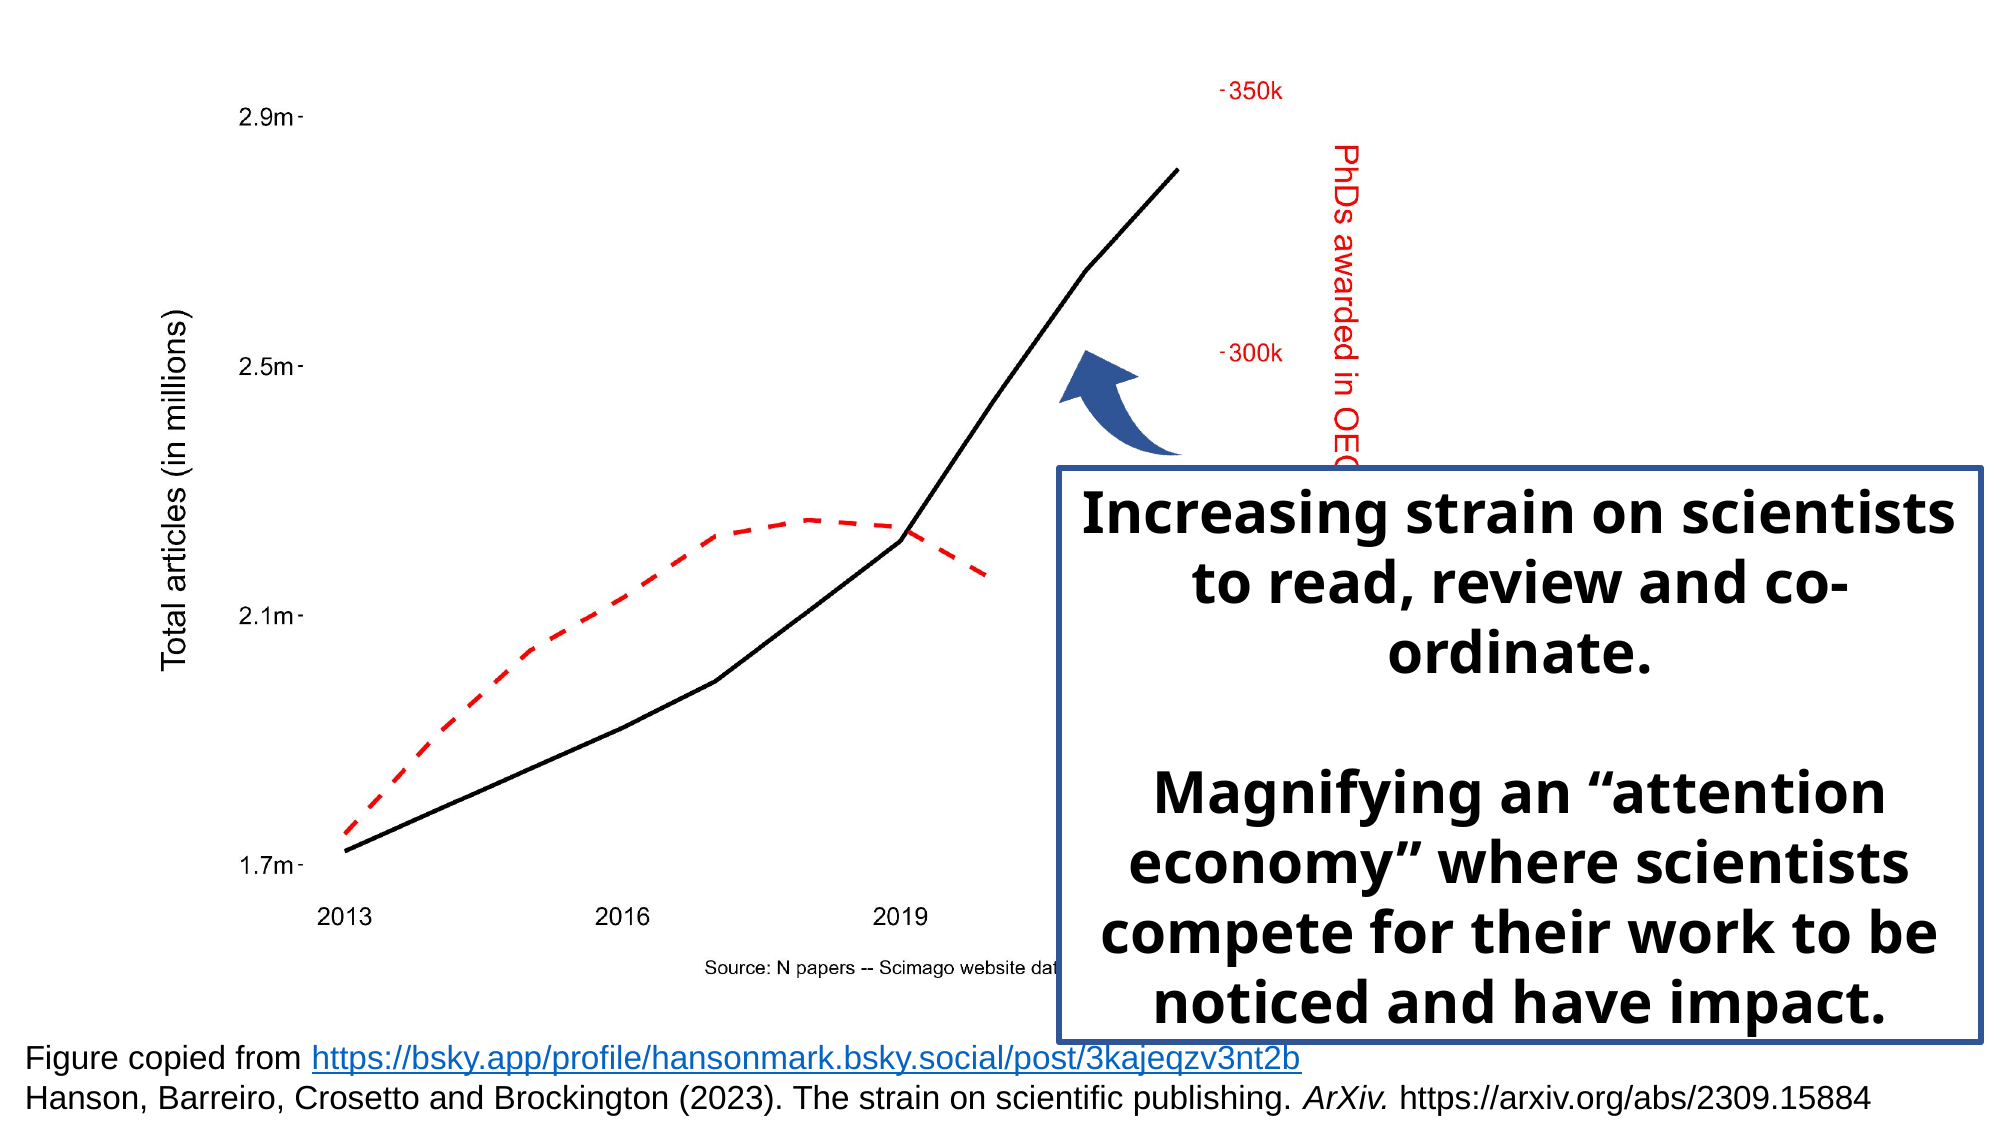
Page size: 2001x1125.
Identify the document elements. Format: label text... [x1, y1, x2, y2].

text_box Figure copied from https://bsky.app/profile/hansonmark.bsky.social/post/3kajeqzv3nt2b Hanson, Barreiro, Crosetto and Brockington (2023). The strain on scientific publishing. ArXiv. https://arxiv.org/abs/2309.15884 [10, 1029, 1888, 1124]
text_box Increasing strain on scientists to read, review and co-ordinate. Magnifying an “attention economy” where scientists compete for their work to be noticed and have impact. [1058, 467, 1981, 1043]
picture [161, 79, 1359, 978]
